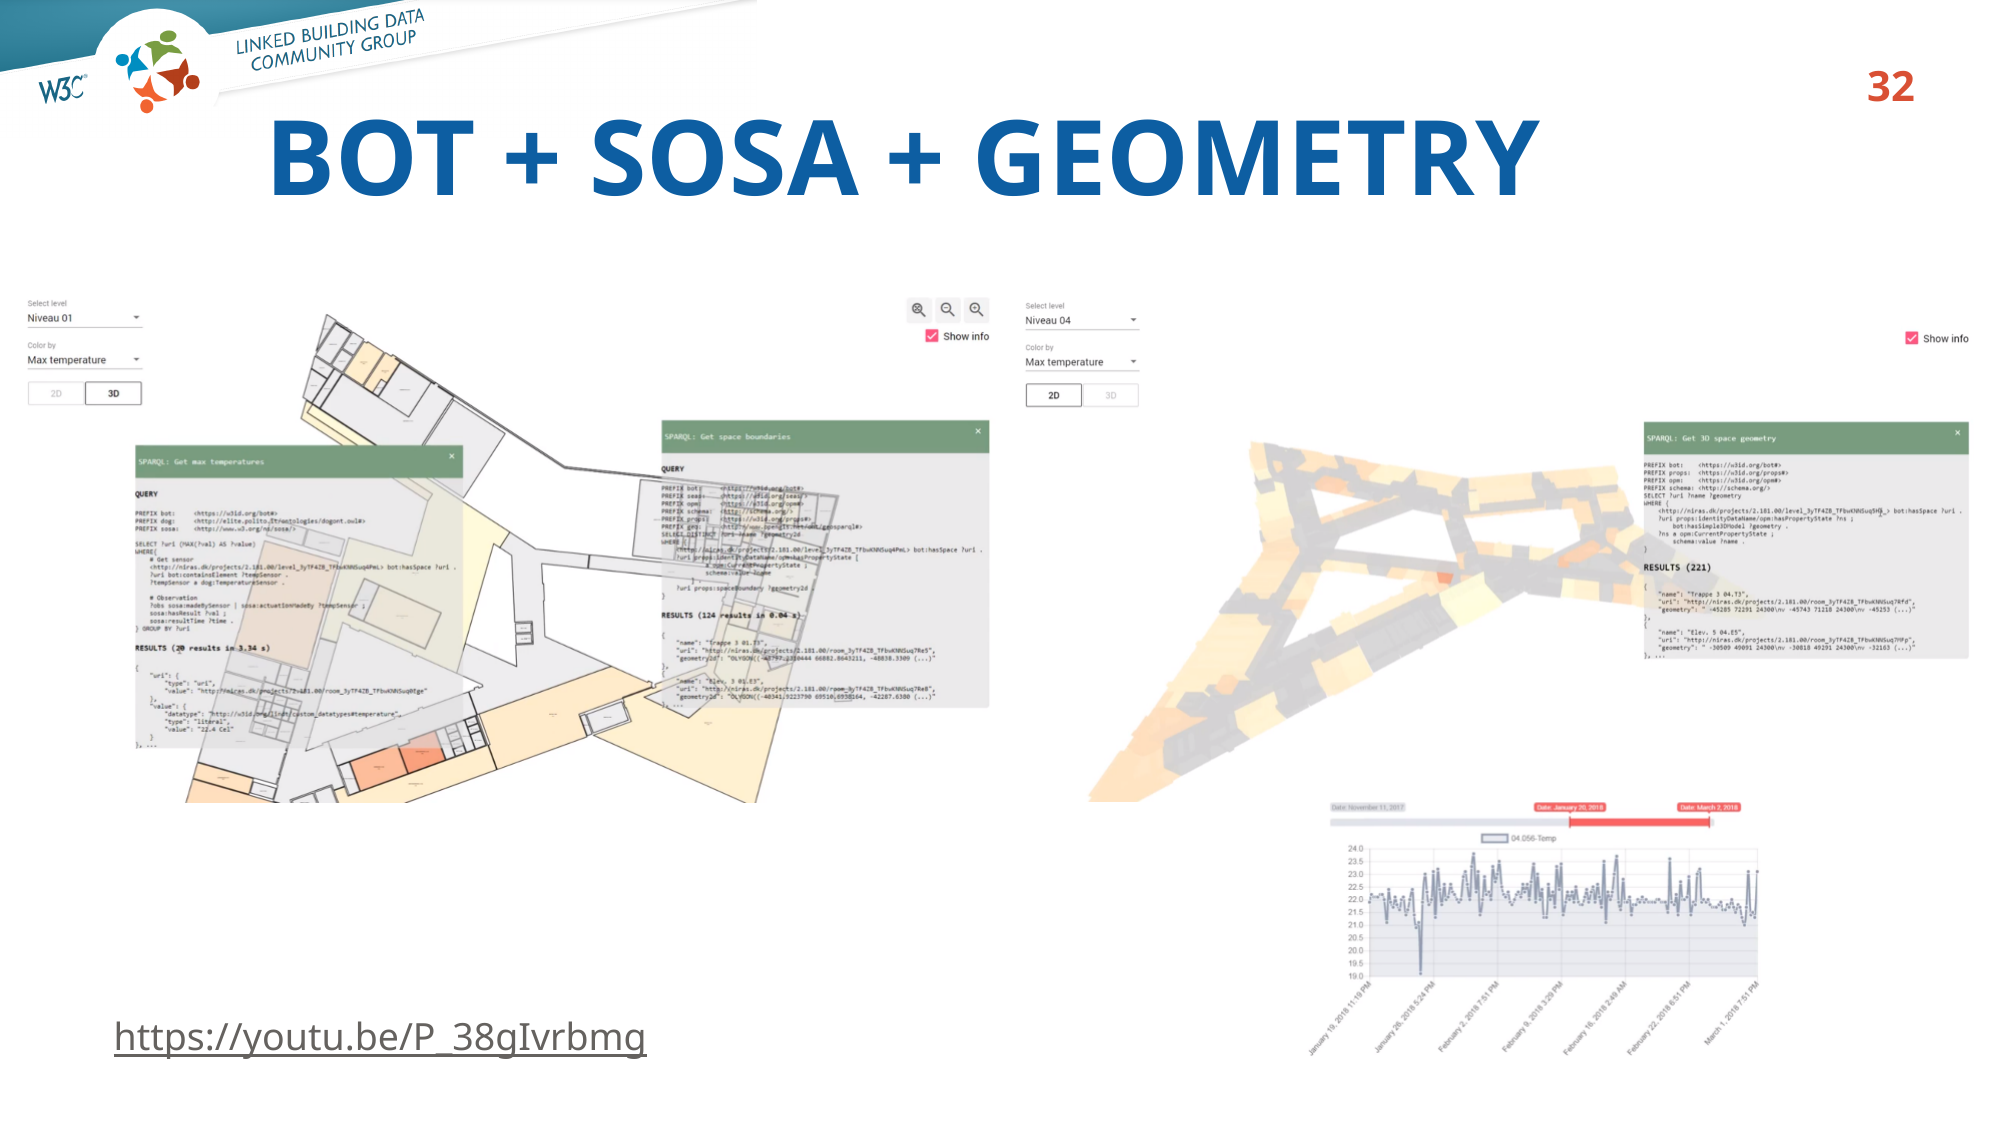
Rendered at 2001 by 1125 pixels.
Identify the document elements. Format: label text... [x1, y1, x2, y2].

text_box https://youtu.be/P_38gIvrbmg [98, 1005, 672, 1072]
slide_number 32 [1839, 51, 1943, 126]
title BOT + SOSA + geometry [40, 52, 1766, 271]
picture [1018, 297, 1979, 1067]
picture [21, 297, 996, 803]
picture [0, 0, 757, 138]
